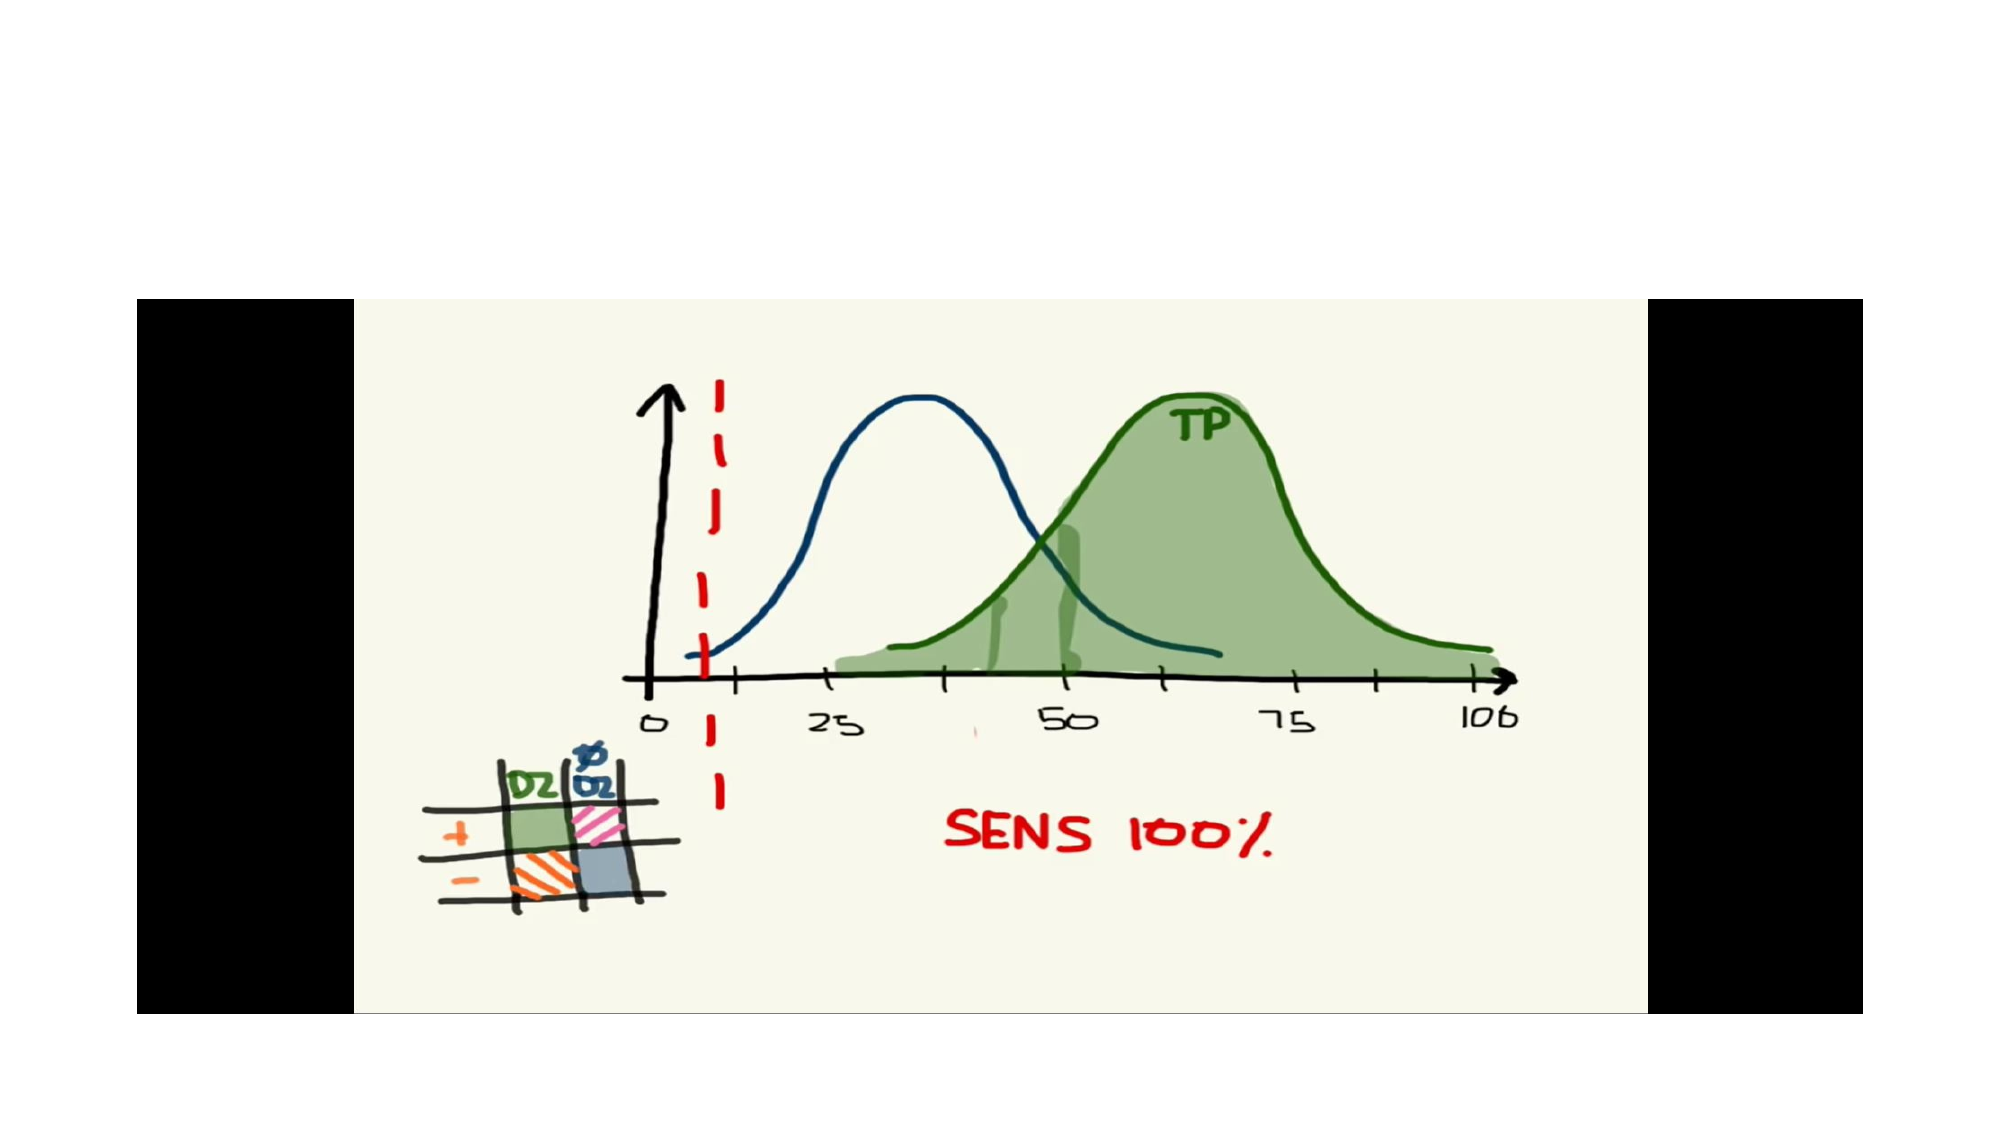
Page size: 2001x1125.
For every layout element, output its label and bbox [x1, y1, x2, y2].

picture [137, 299, 1863, 1014]
